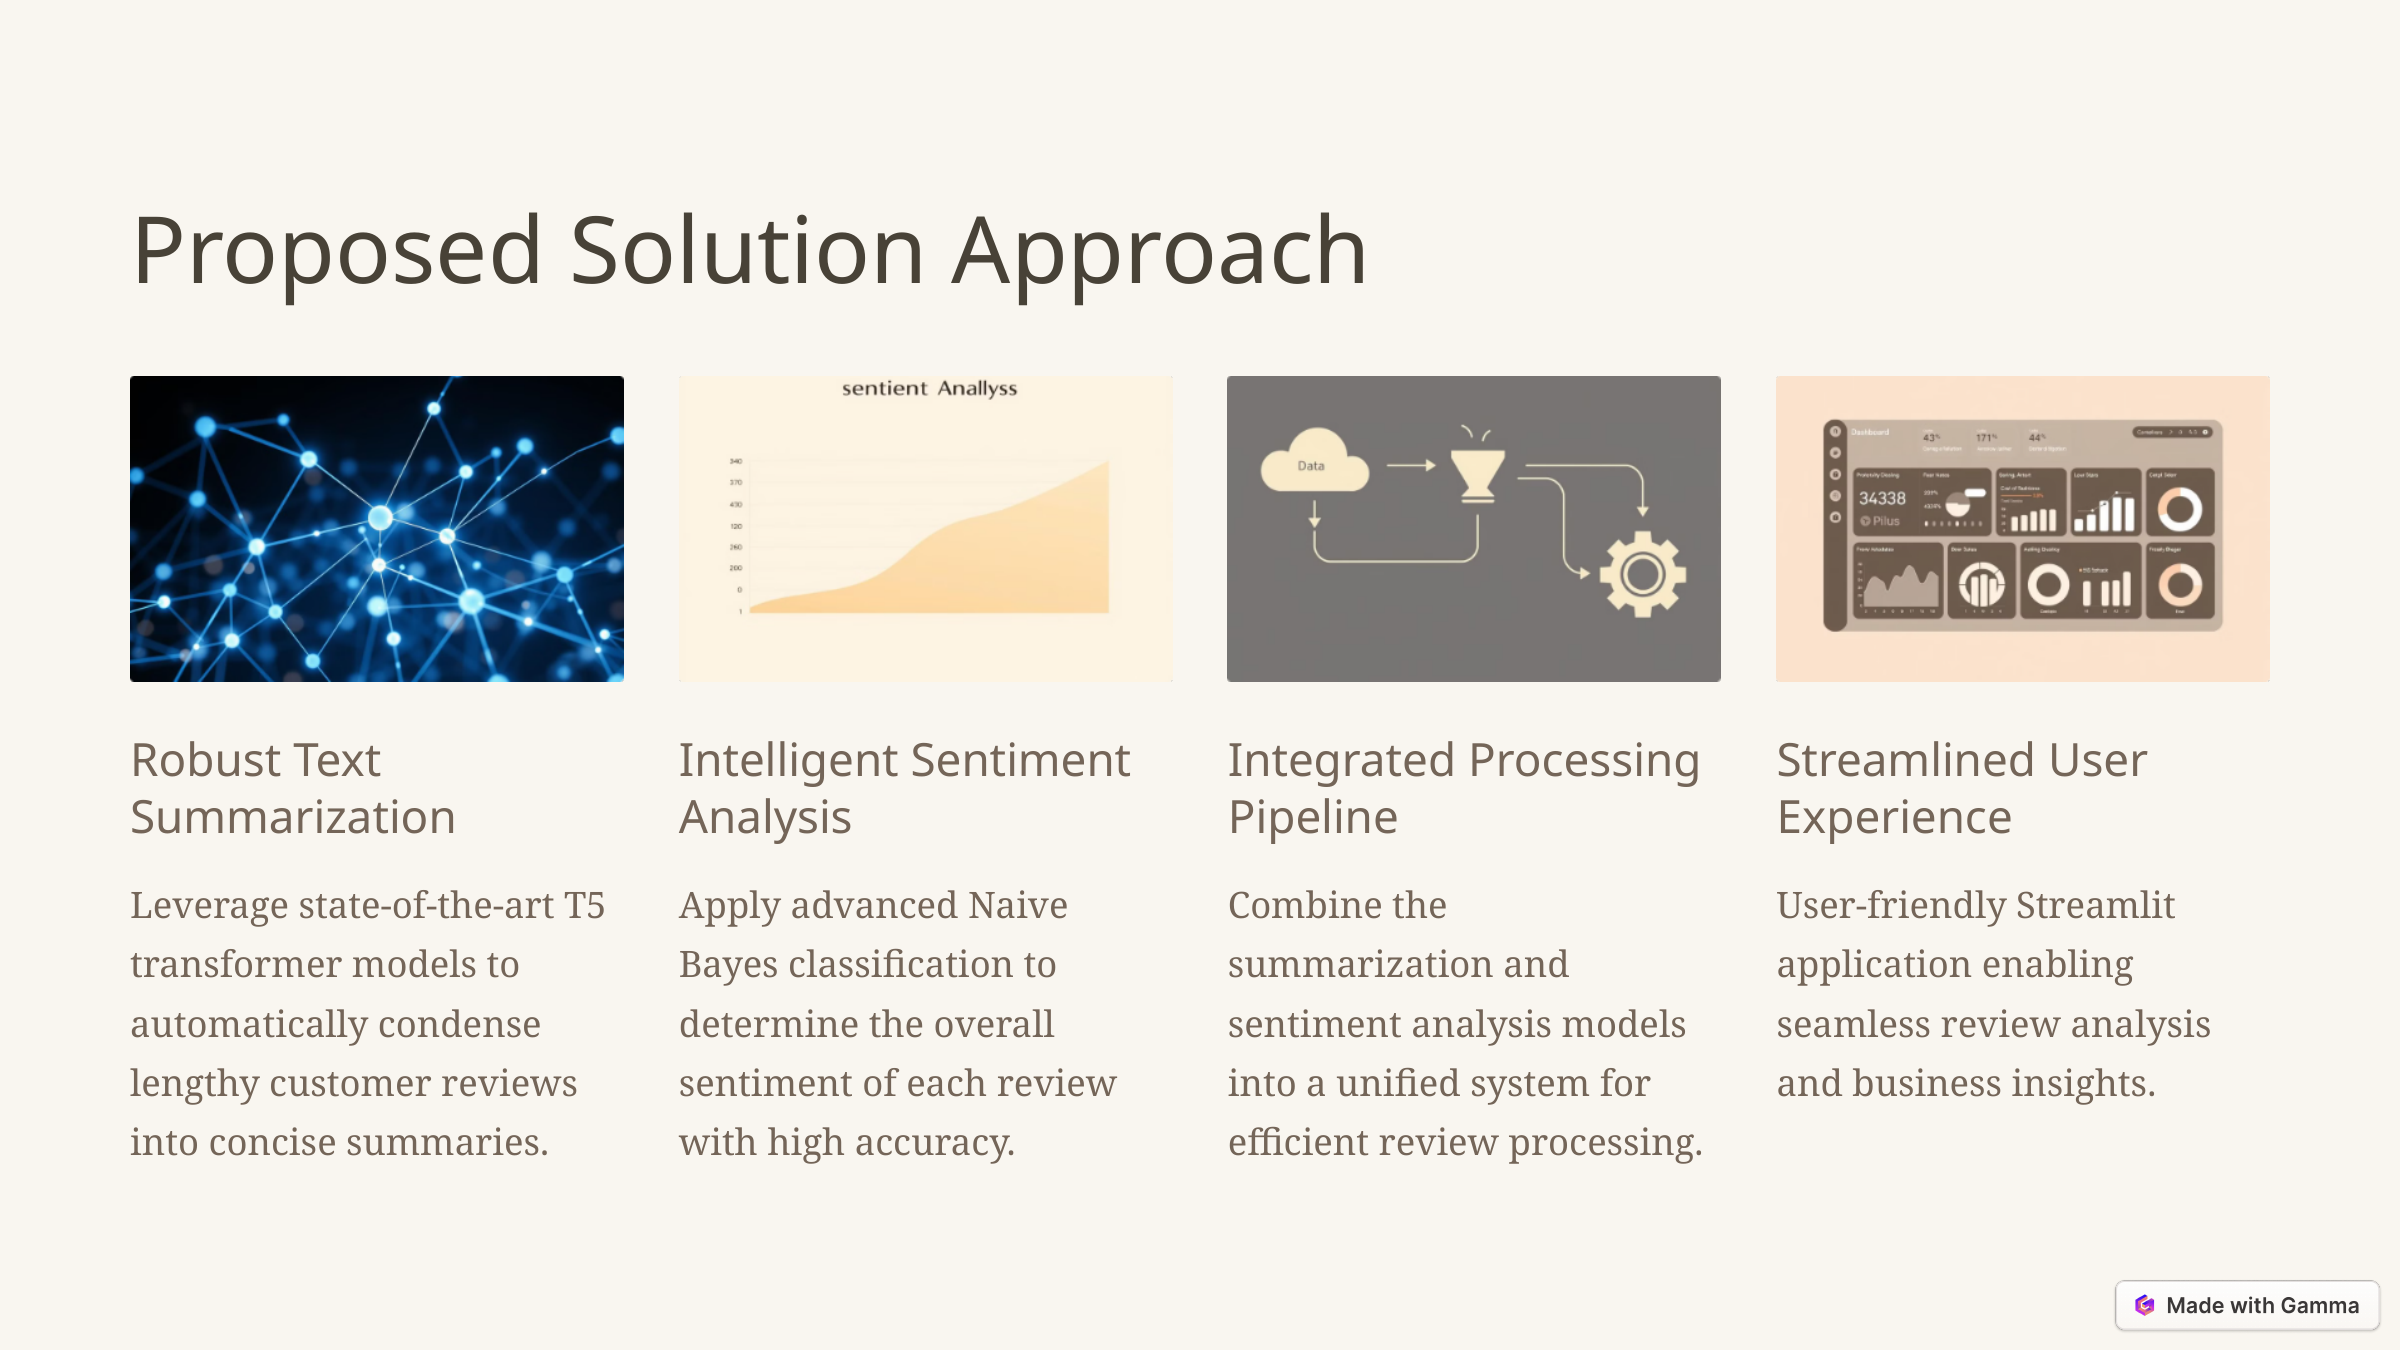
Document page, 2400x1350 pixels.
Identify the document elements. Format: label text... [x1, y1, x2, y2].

text_box Proposed Solution Approach [130, 185, 1448, 303]
text_box Robust Text Summarization [130, 727, 624, 845]
text_box Streamlined User Experience [1776, 727, 2270, 845]
picture [2106, 1271, 2389, 1339]
text_box Integrated Processing Pipeline [1227, 727, 1721, 845]
text_box Leverage state-of-the-art T5 transformer models to automatically condense lengthy customer reviews into concise summaries. [130, 866, 624, 1164]
text_box User-friendly Streamlit application enabling seamless review analysis and business insights. [1776, 866, 2270, 1105]
picture [678, 376, 1173, 682]
picture [130, 376, 624, 682]
text_box Apply advanced Naive Bayes classification to determine the overall sentiment of each review with high accuracy. [679, 866, 1173, 1105]
text_box Intelligent Sentiment Analysis [679, 727, 1173, 845]
text_box Combine the summarization and sentiment analysis models into a unified system for efficient review processing. [1227, 866, 1721, 1164]
picture [1227, 376, 1721, 682]
picture [1776, 376, 2270, 682]
